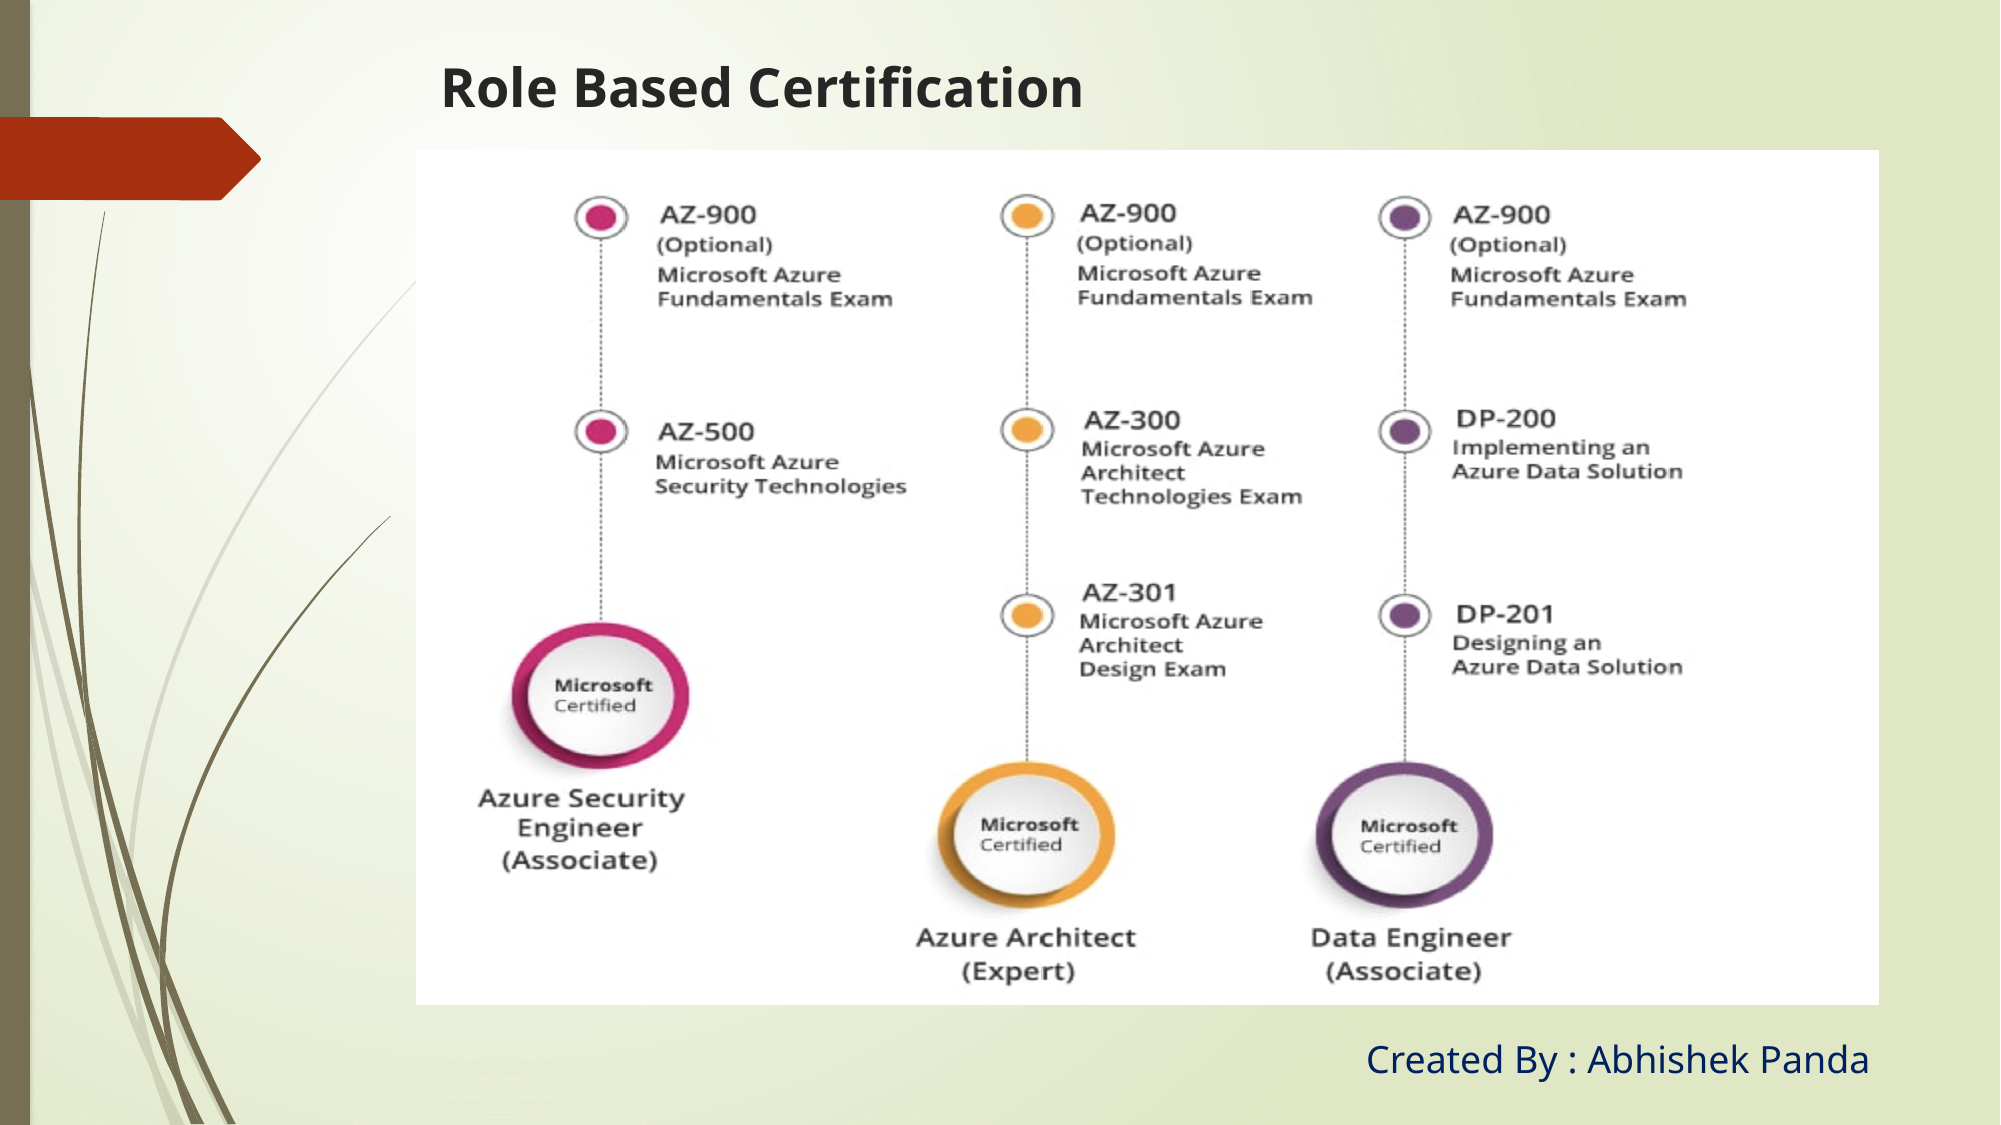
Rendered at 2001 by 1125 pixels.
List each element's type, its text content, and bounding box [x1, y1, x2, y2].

text_box Created By : Abhishek Panda [1351, 1028, 1886, 1089]
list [415, 150, 1879, 1005]
title Role Based Certification [425, 45, 1888, 127]
